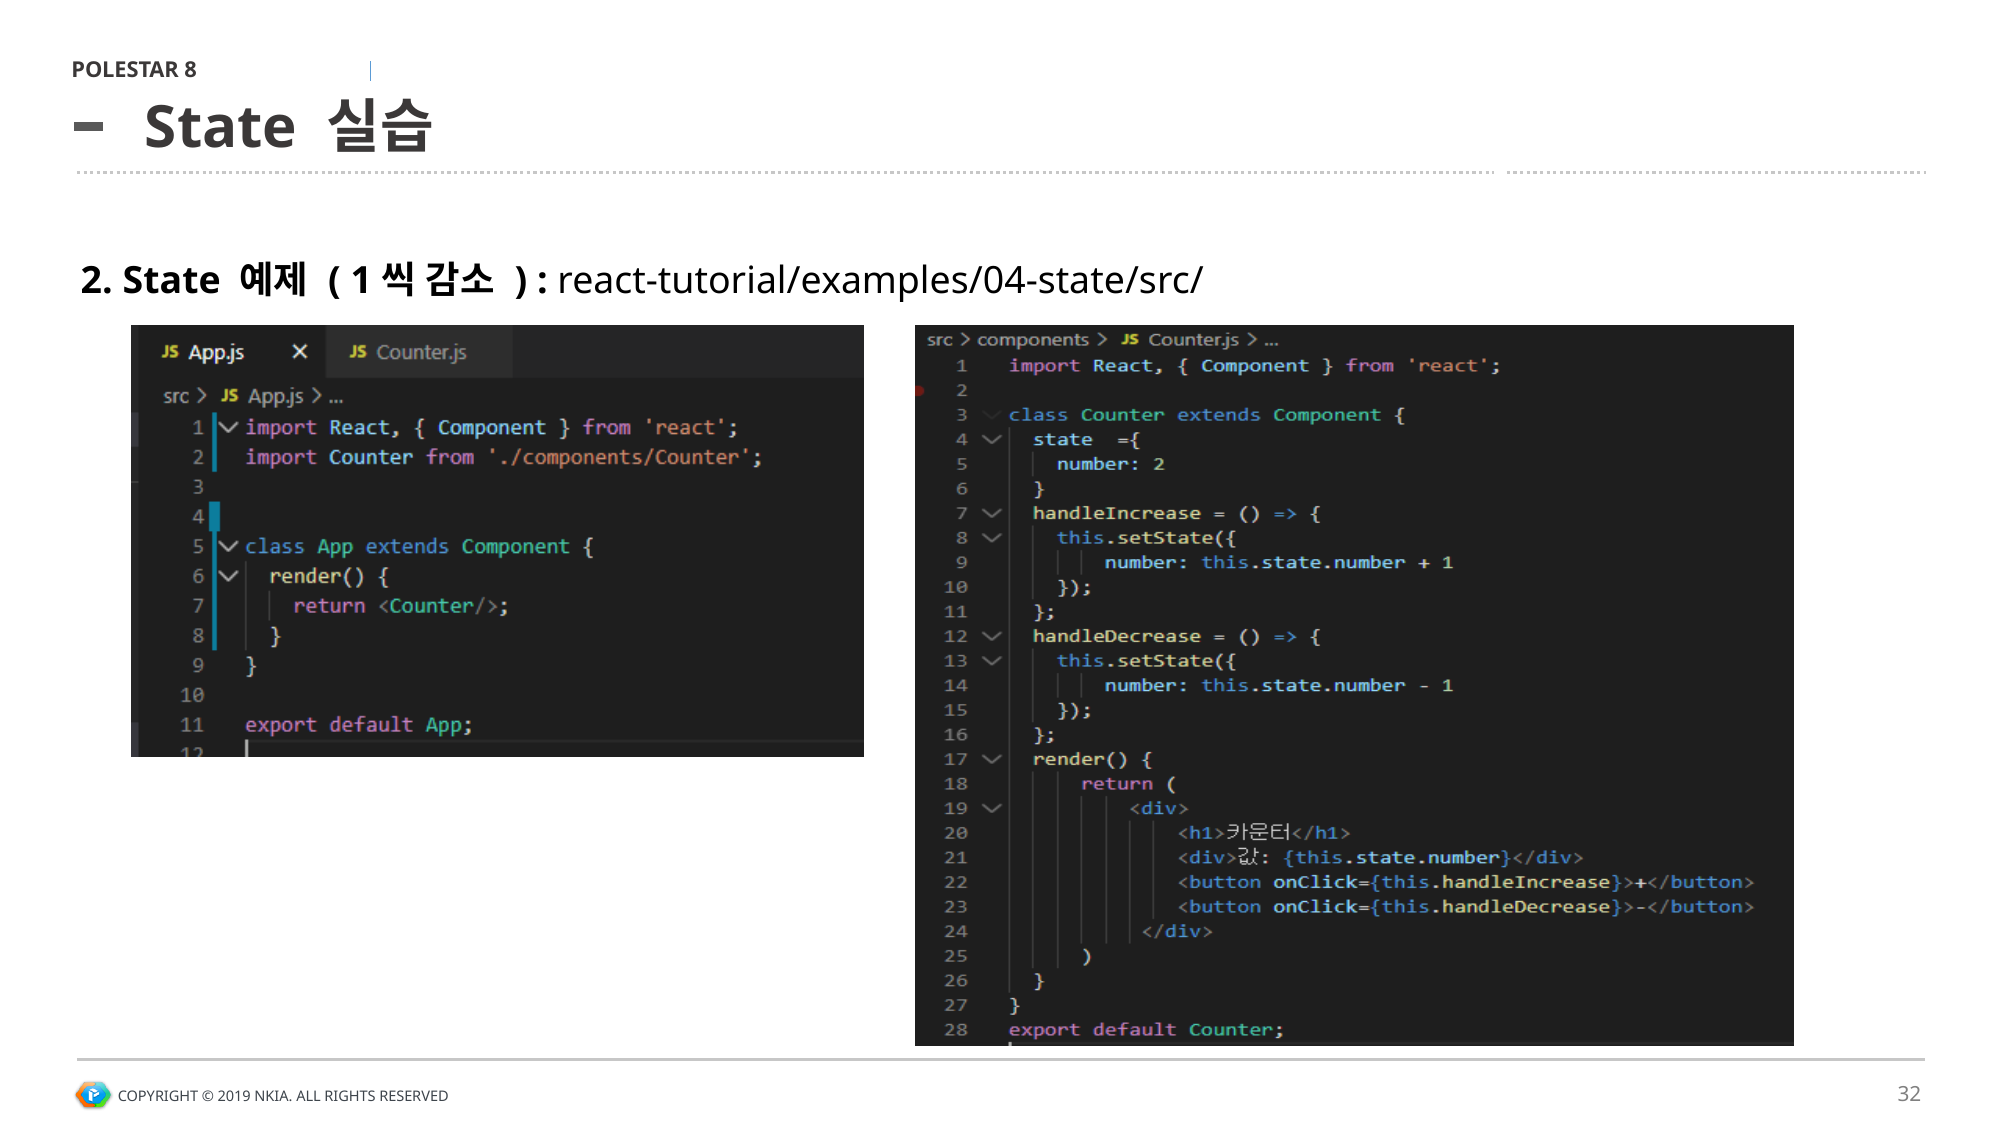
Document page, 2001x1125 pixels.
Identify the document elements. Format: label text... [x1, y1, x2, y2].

picture [915, 325, 1794, 1047]
text_box 2. State 예제 ( 1씩 감소 ) : react-tutorial/examples/04-state/src/ [65, 248, 1794, 367]
title State 실습 [130, 89, 1597, 165]
picture [67, 1079, 118, 1111]
picture [131, 325, 864, 757]
